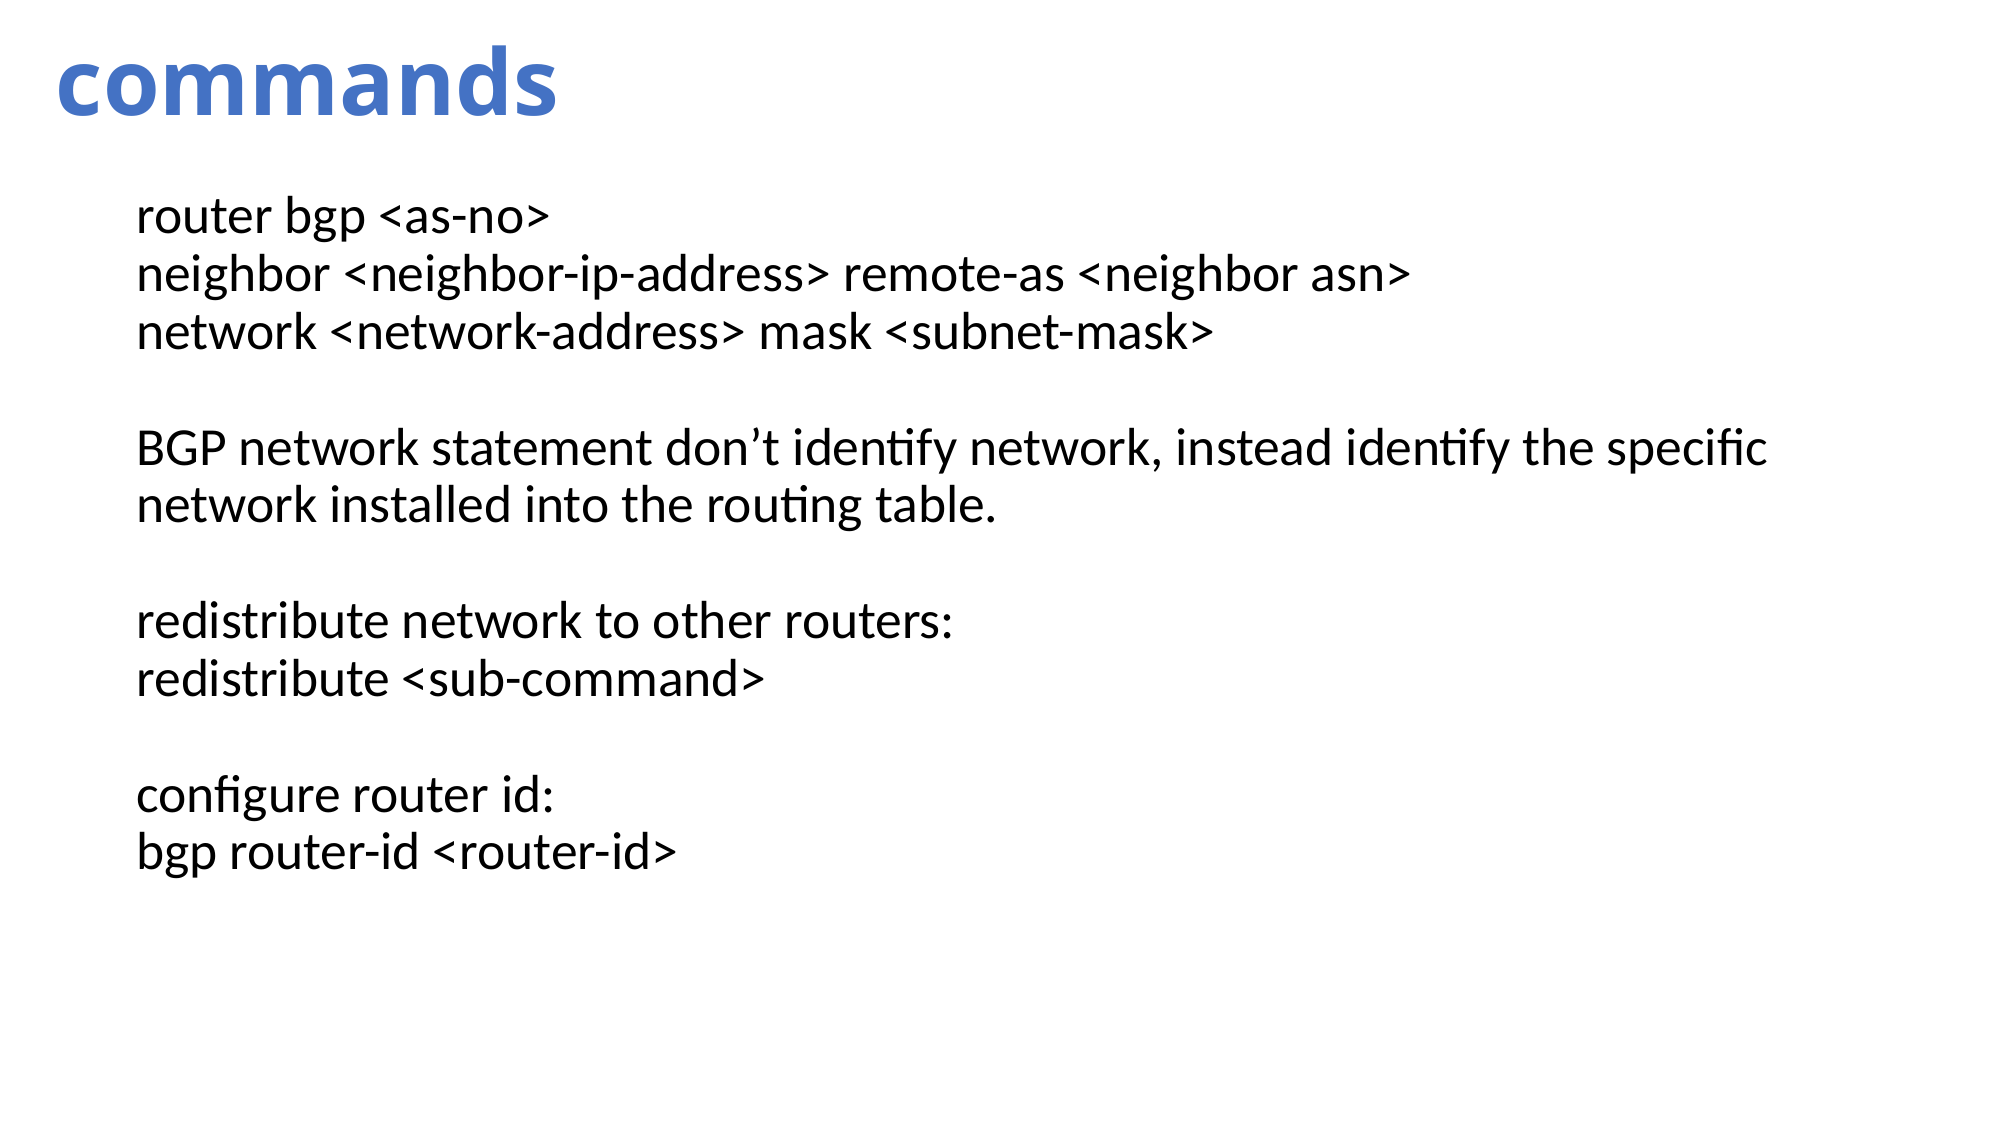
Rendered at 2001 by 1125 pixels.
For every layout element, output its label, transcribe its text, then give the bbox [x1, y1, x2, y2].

title commands [40, 27, 1766, 145]
list router bgp <as-no> neighbor <neighbor-ip-address> remote-as <neighbor asn> network <network-address> mask <subnet-mask> BGP network statement don’t identify network, instead identify the specific network installed into the routing table. redistribute network to other routers: redistribute <sub-command> configure router id: bgp router-id <router-id> [121, 180, 1847, 894]
